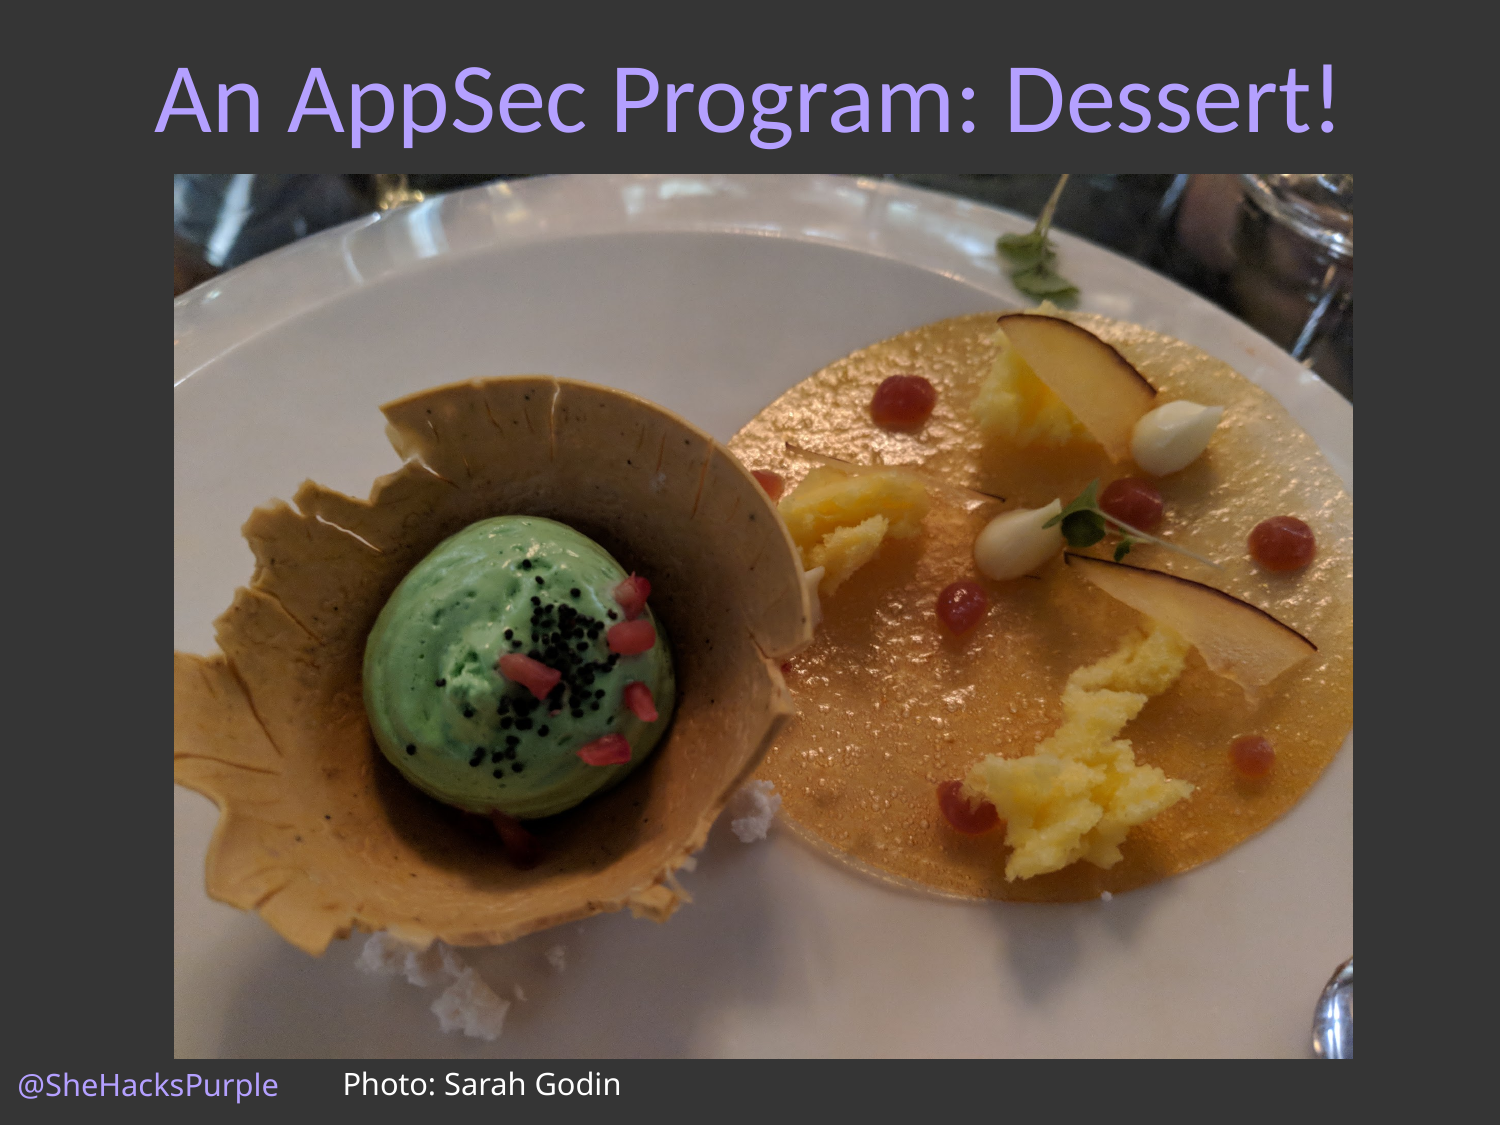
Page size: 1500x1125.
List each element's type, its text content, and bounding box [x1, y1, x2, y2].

text_box An AppSec Program: Dessert! [0, 24, 1500, 160]
picture [174, 174, 1353, 1059]
text_box Photo: Sarah Godin [312, 1059, 688, 1119]
